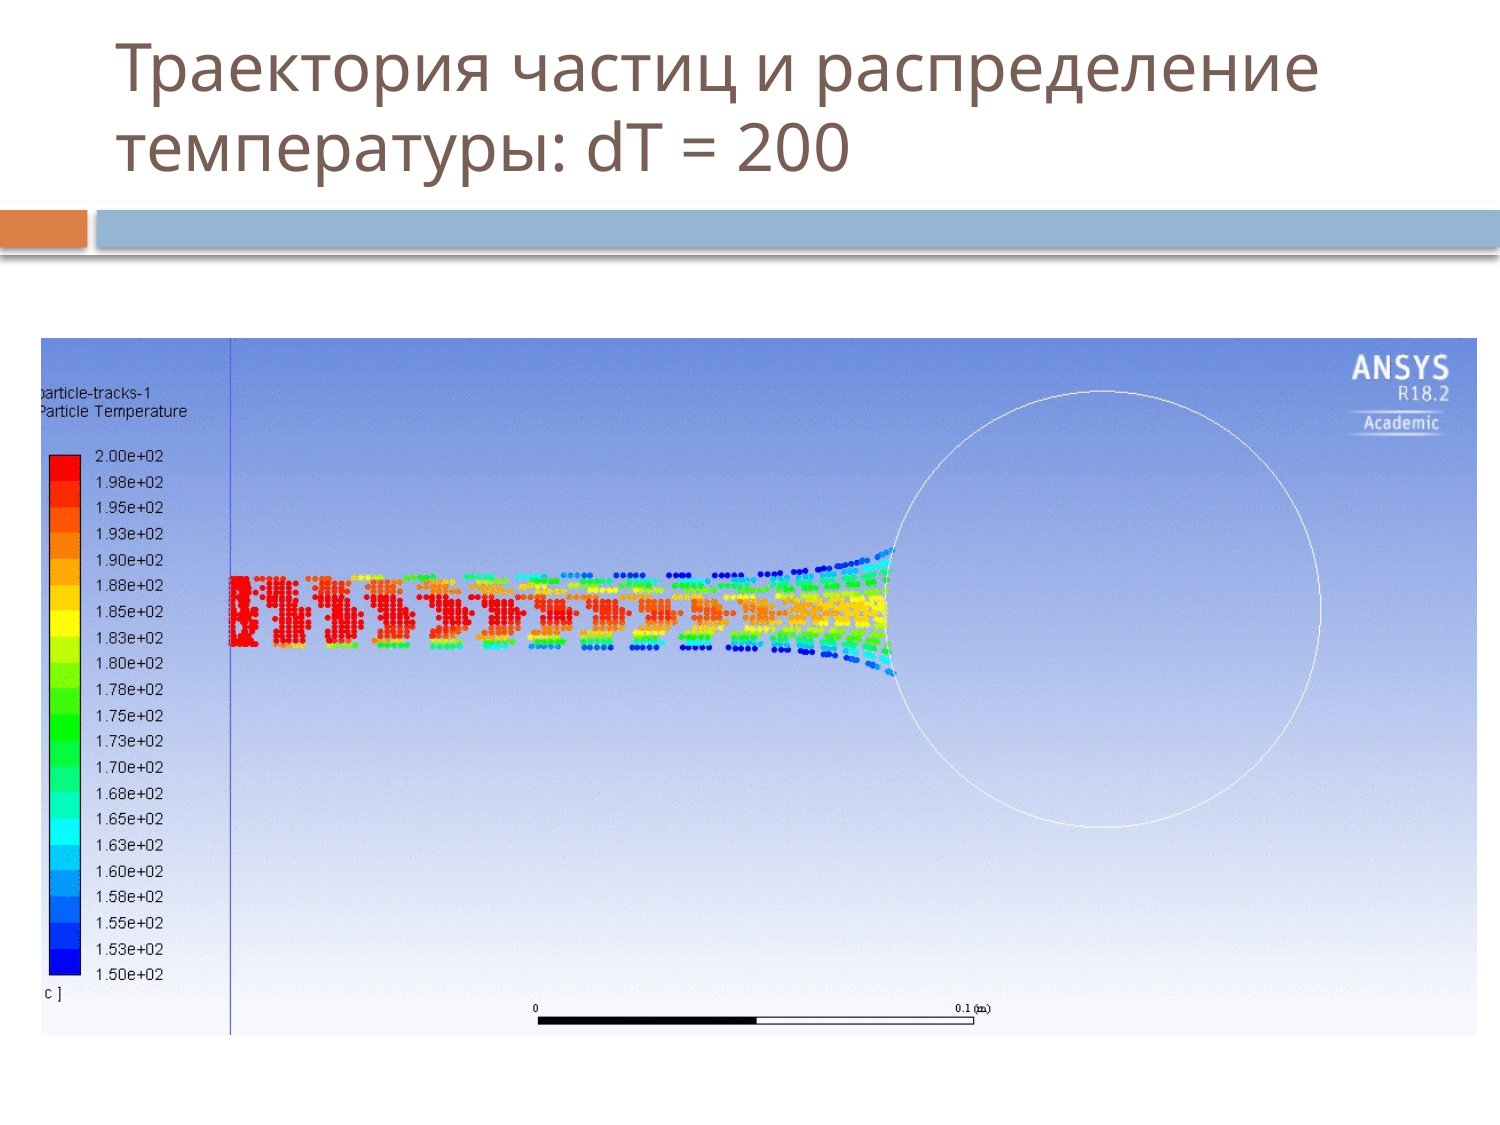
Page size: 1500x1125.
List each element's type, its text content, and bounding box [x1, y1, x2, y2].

picture [40, 337, 1477, 1036]
title Траектория частиц и распределение температуры: dT = 200 [100, 37, 1438, 173]
